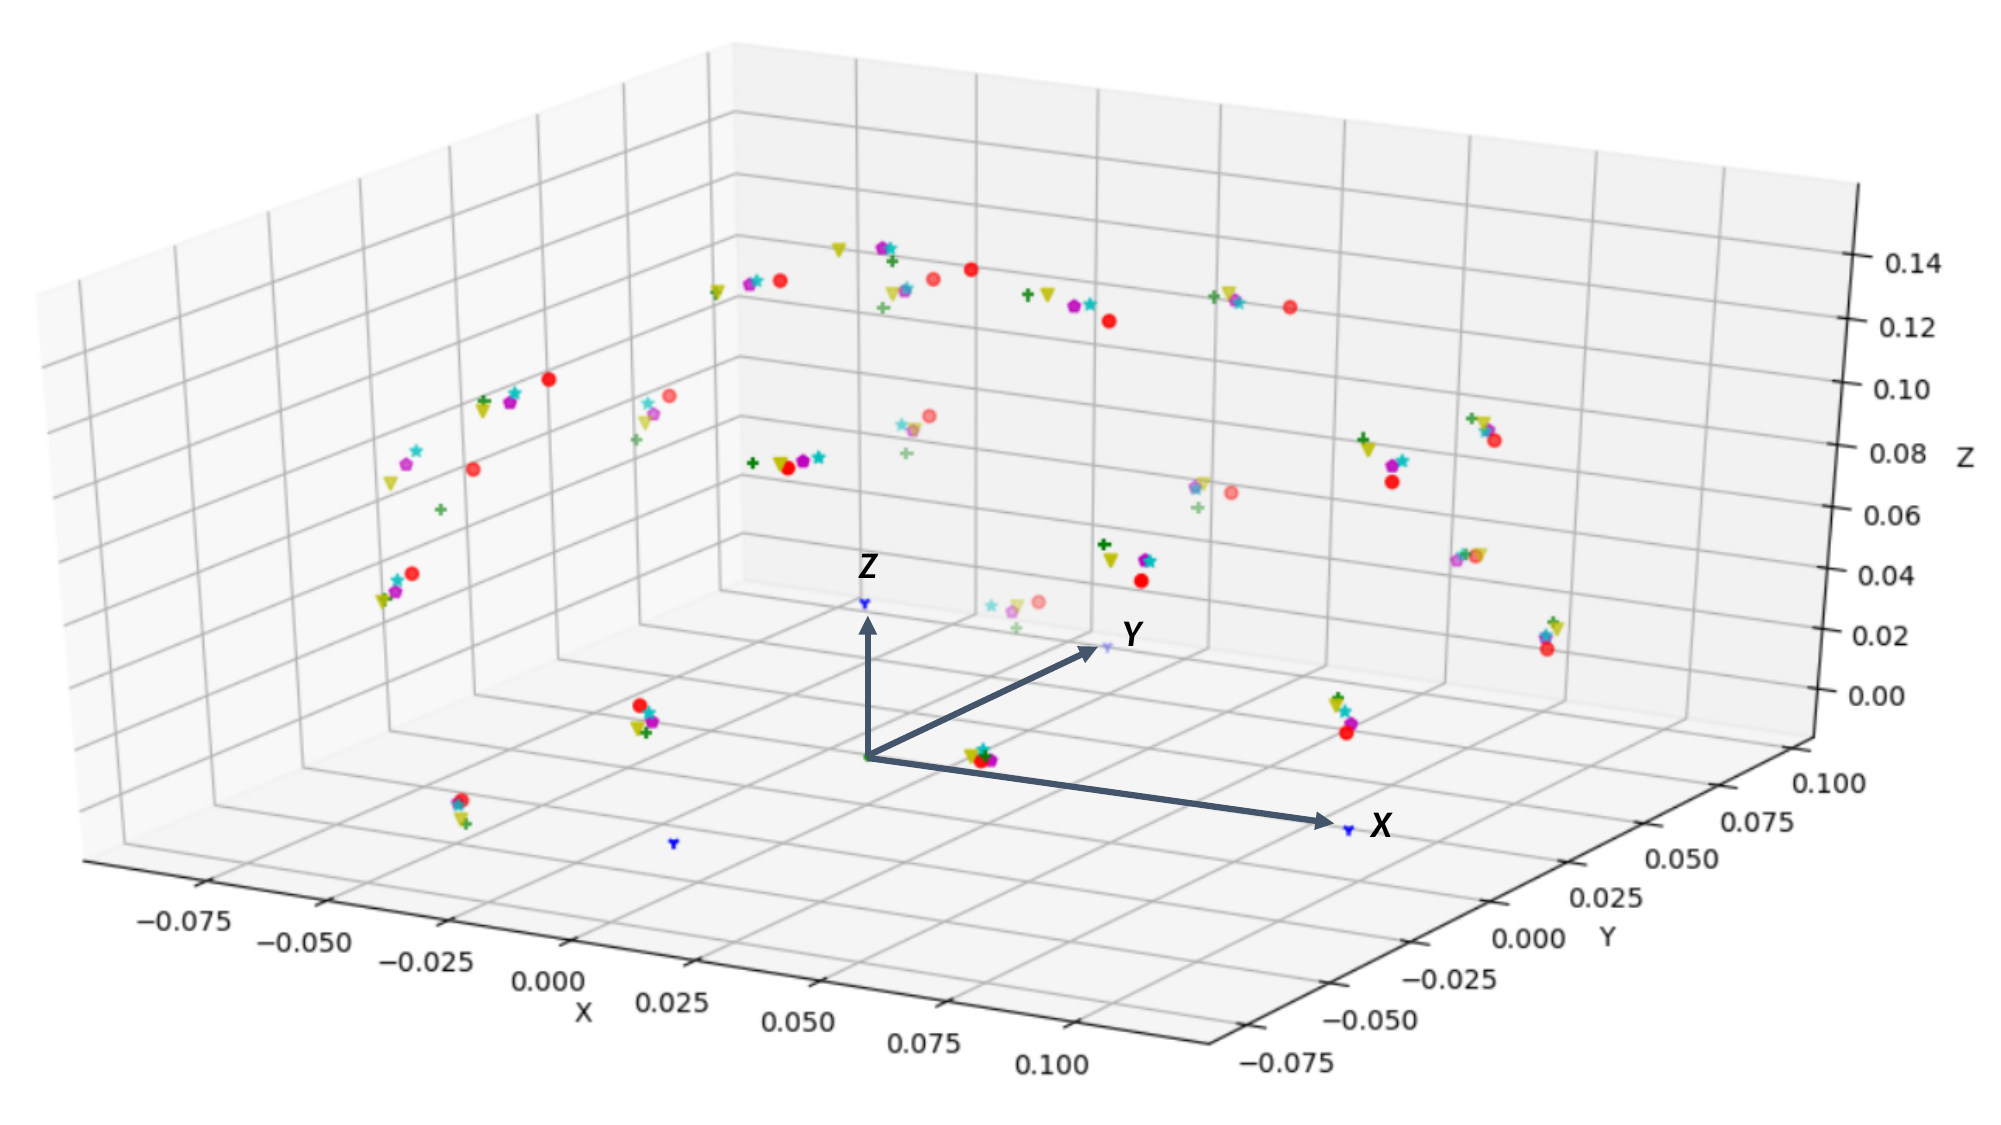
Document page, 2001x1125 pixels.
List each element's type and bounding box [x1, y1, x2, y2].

text_box [868, 646, 1098, 756]
text_box [867, 757, 1335, 824]
picture [0, 0, 2000, 1102]
